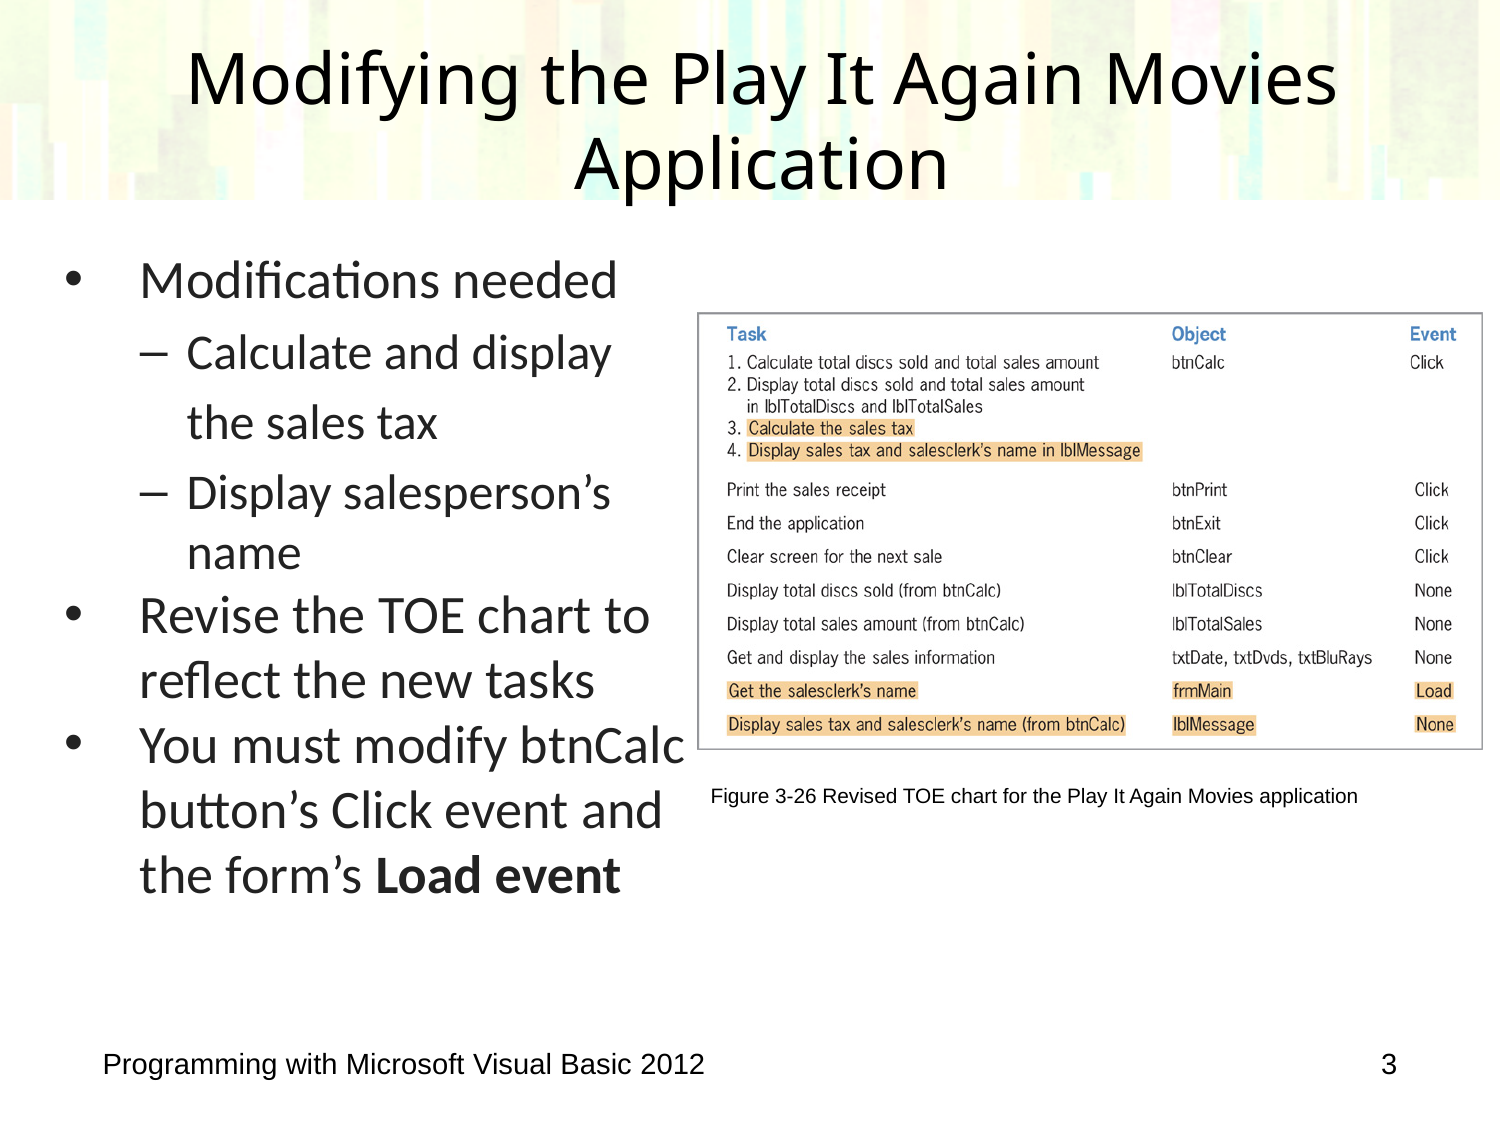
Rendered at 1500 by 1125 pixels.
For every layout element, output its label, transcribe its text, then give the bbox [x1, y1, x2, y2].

text_box Figure 3-26 Revised TOE chart for the Play It Again Movies application [738, 774, 1457, 815]
picture [697, 312, 1483, 751]
footer Programming with Microsoft Visual Basic 2012 [87, 1037, 1051, 1101]
slide_number 3 [1074, 1037, 1413, 1101]
text_box Modifications needed Calculate and display the sales tax Display salesperson’s name Revise the TOE chart to reflect the new tasks You must modify btnCalc button’s Click event and the form’s Load event [49, 237, 738, 912]
title Modifying the Play It Again Movies Application [99, 24, 1425, 213]
